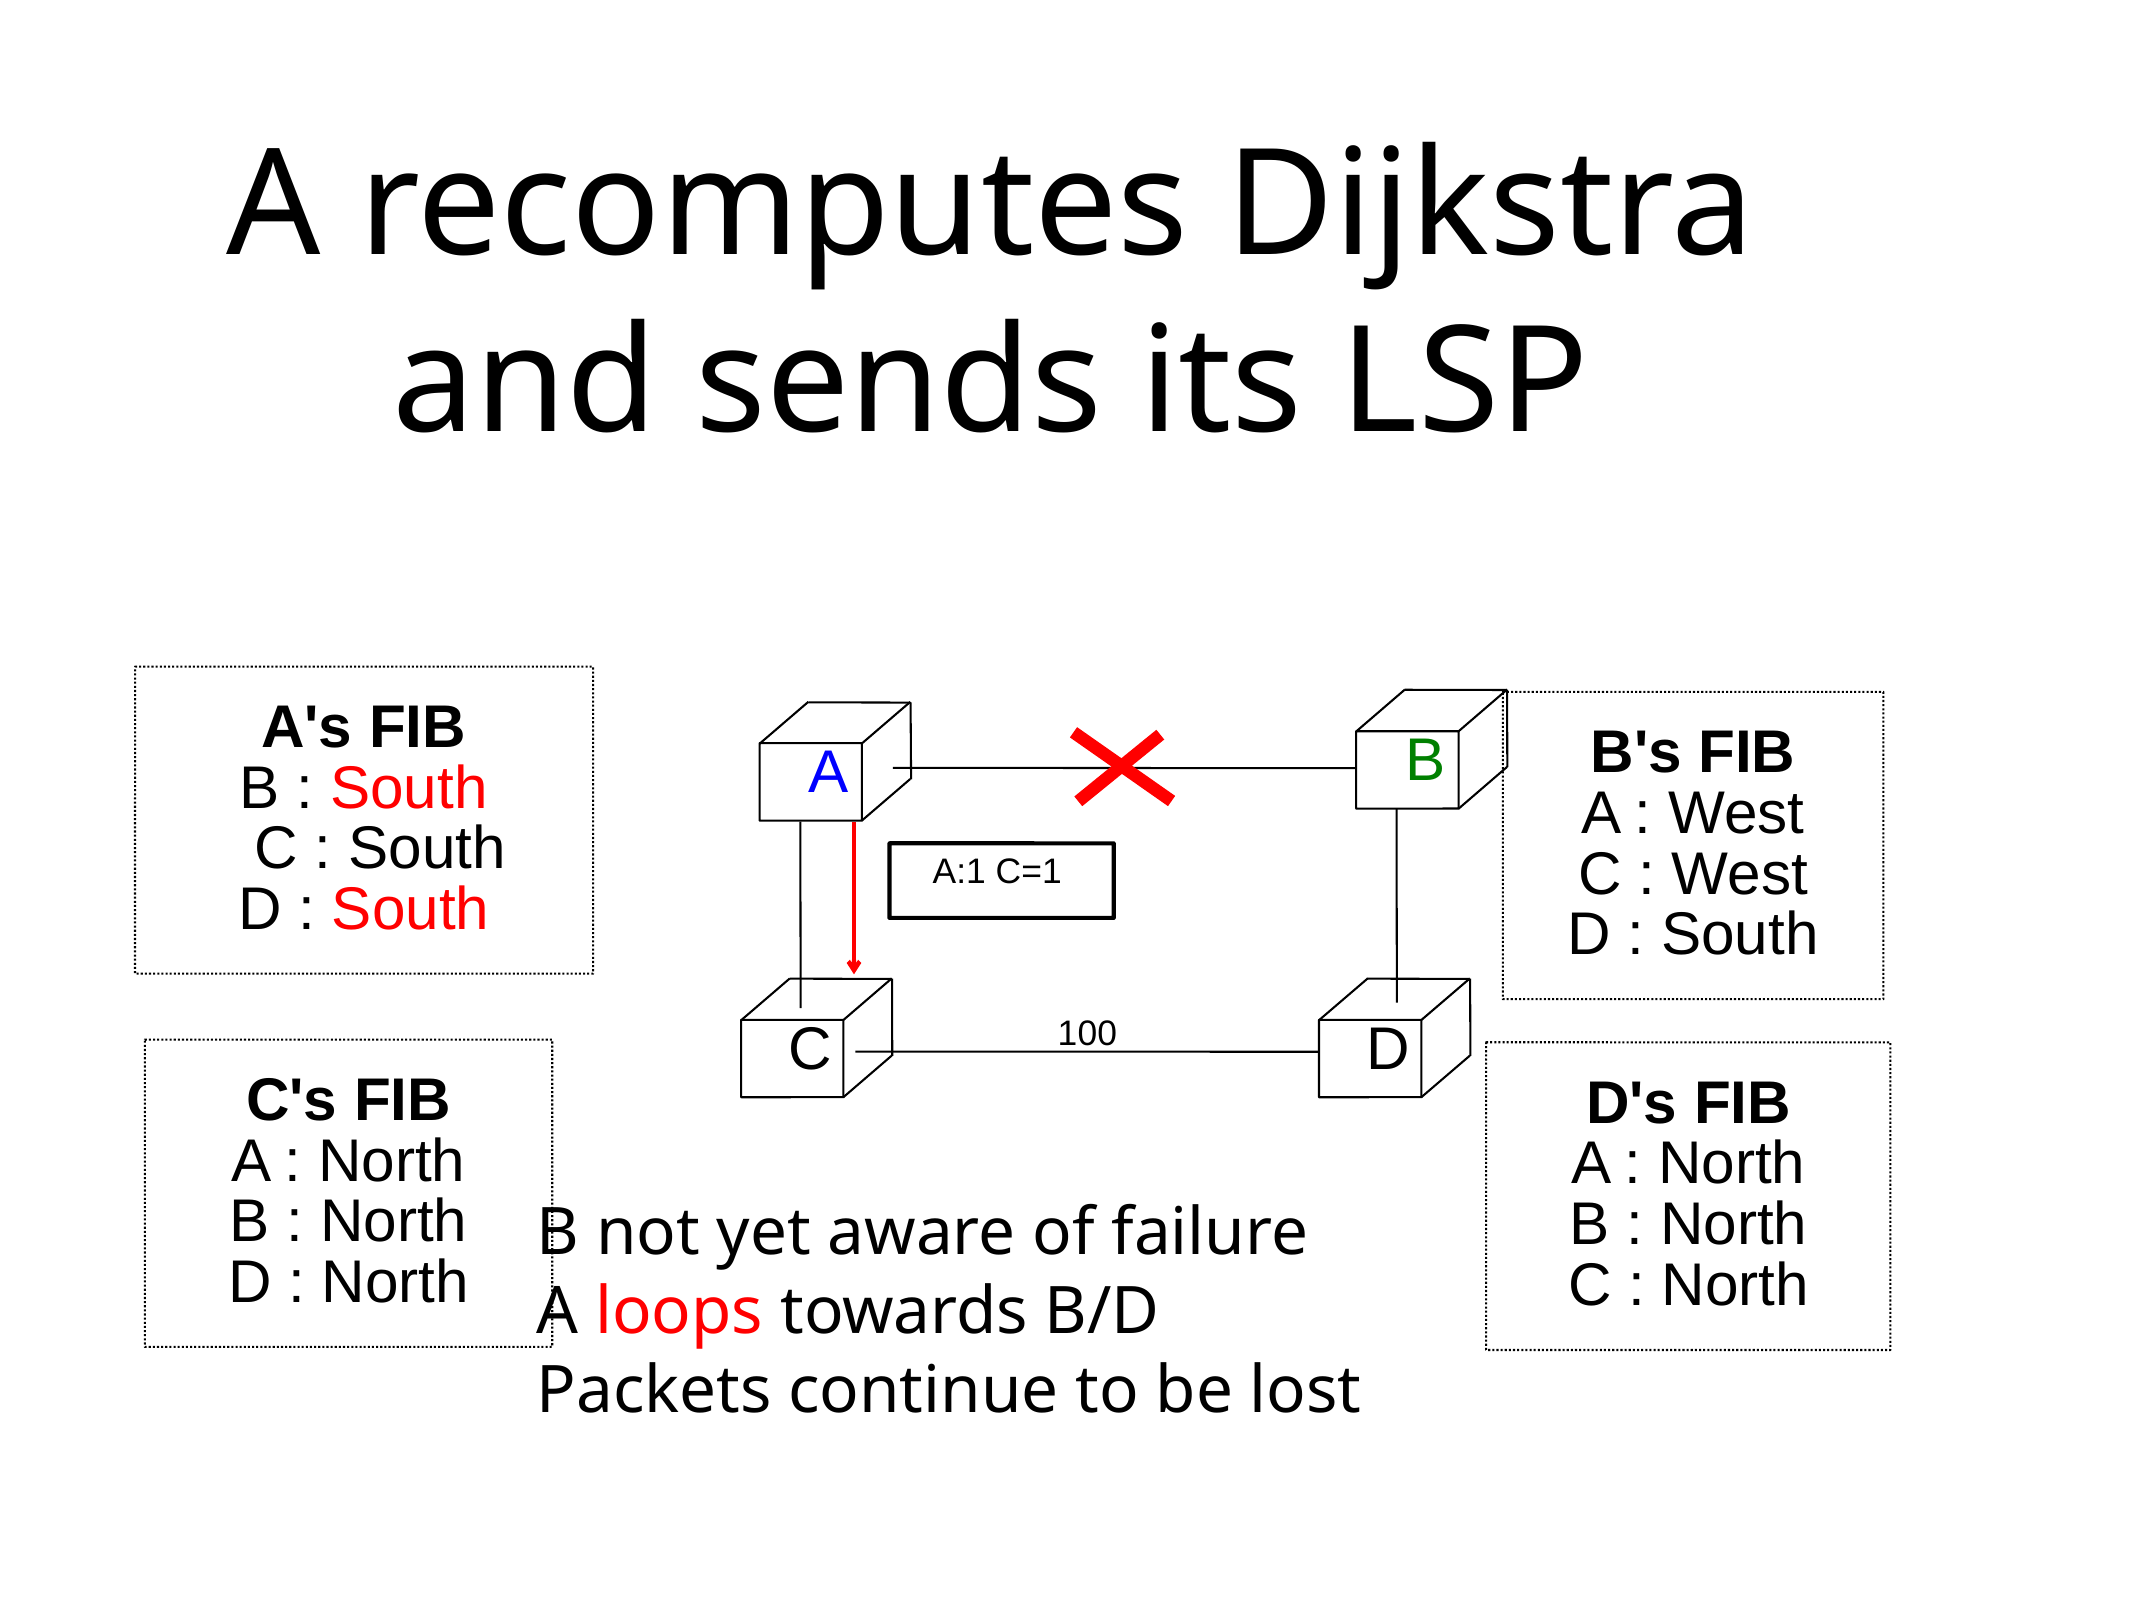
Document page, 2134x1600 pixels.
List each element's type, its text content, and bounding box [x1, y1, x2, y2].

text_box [1485, 1042, 1892, 1351]
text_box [759, 701, 912, 822]
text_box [1355, 689, 1508, 810]
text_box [854, 1031, 1320, 1075]
text_box B not yet aware of failure A loops towards B/D Packets continue to be lost [522, 1181, 1378, 1433]
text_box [889, 843, 1114, 919]
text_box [740, 978, 893, 1098]
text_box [144, 1039, 553, 1348]
title A recomputes Dijkstra and sends its LSP [56, 100, 1926, 470]
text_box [134, 666, 594, 974]
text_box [1502, 691, 1884, 1000]
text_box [1318, 978, 1471, 1098]
